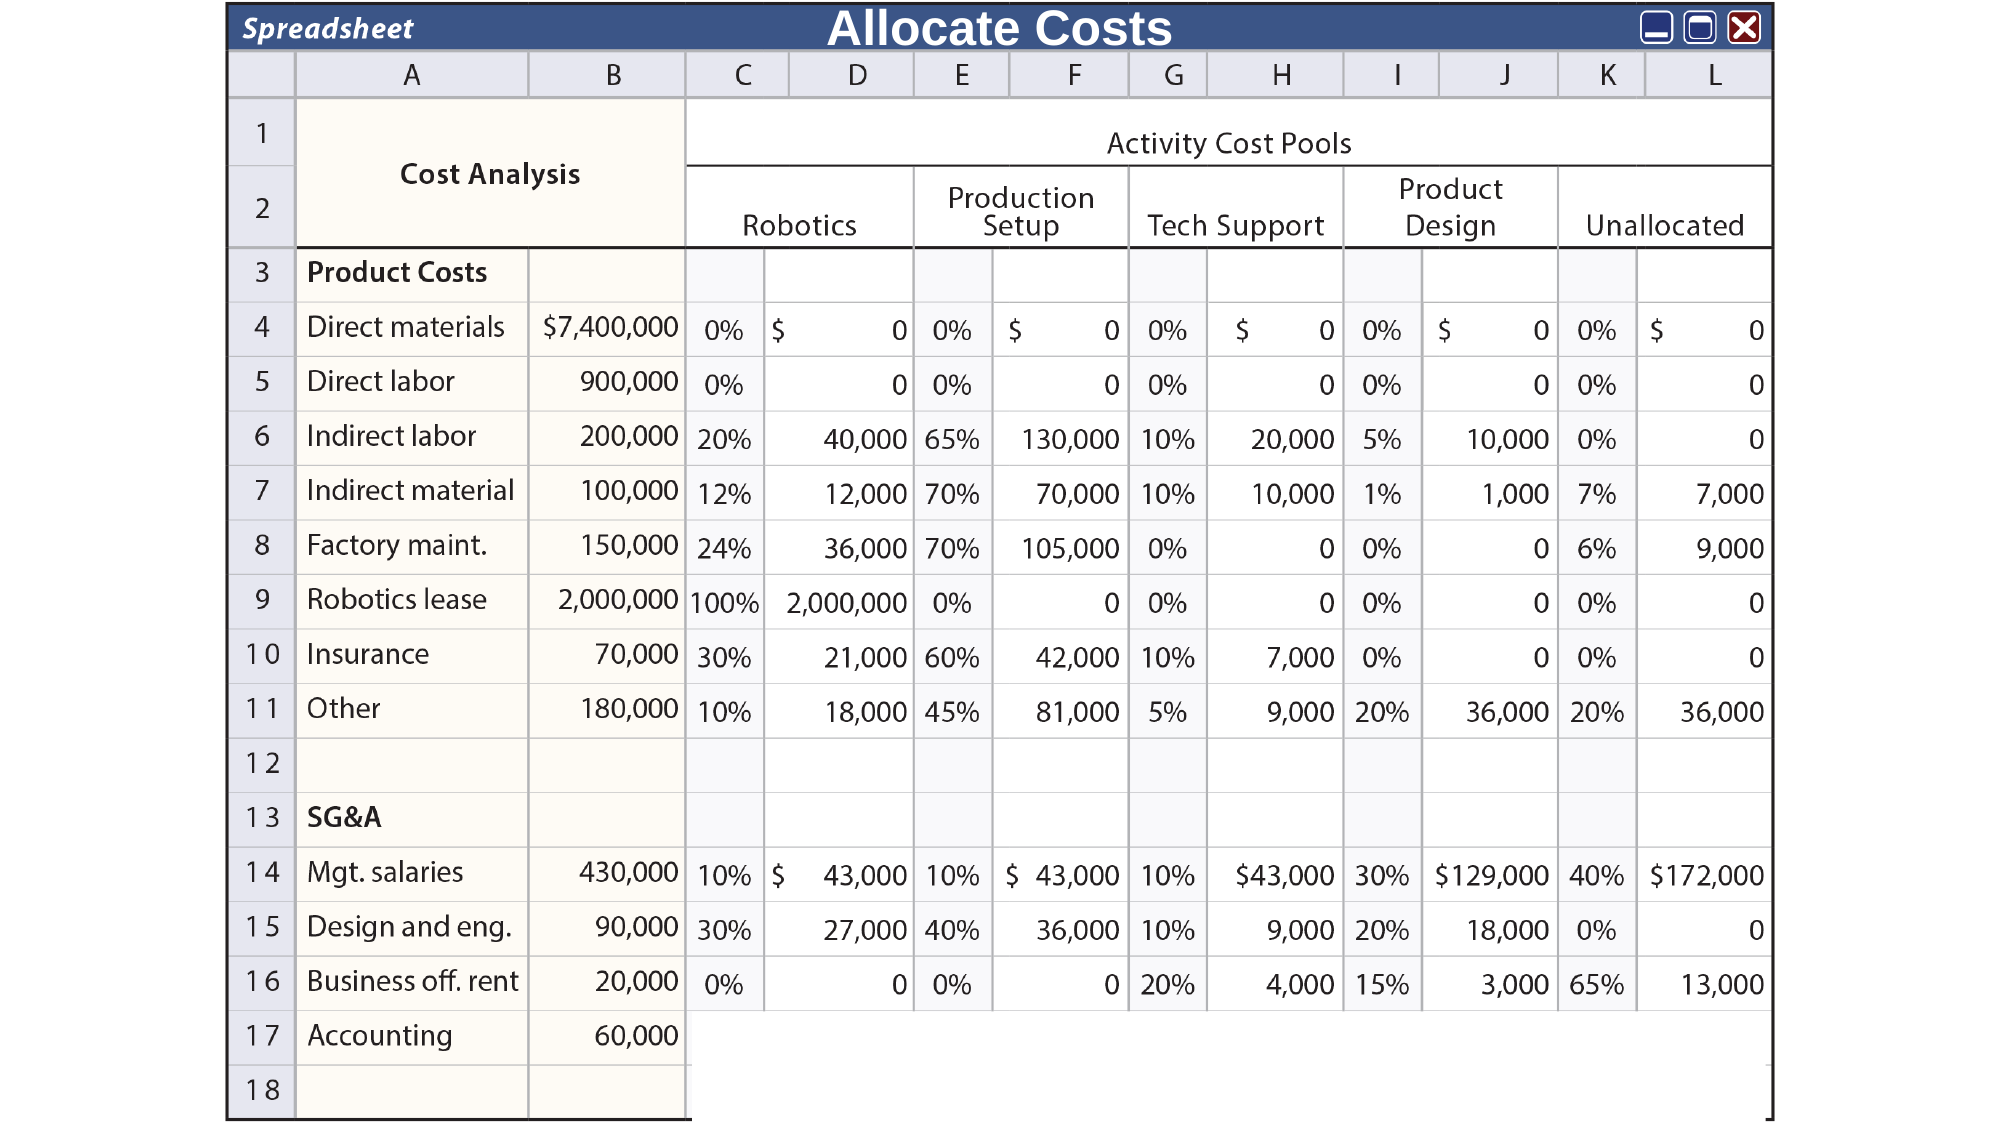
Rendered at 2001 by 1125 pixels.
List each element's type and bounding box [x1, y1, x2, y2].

picture [223, 0, 1777, 1125]
